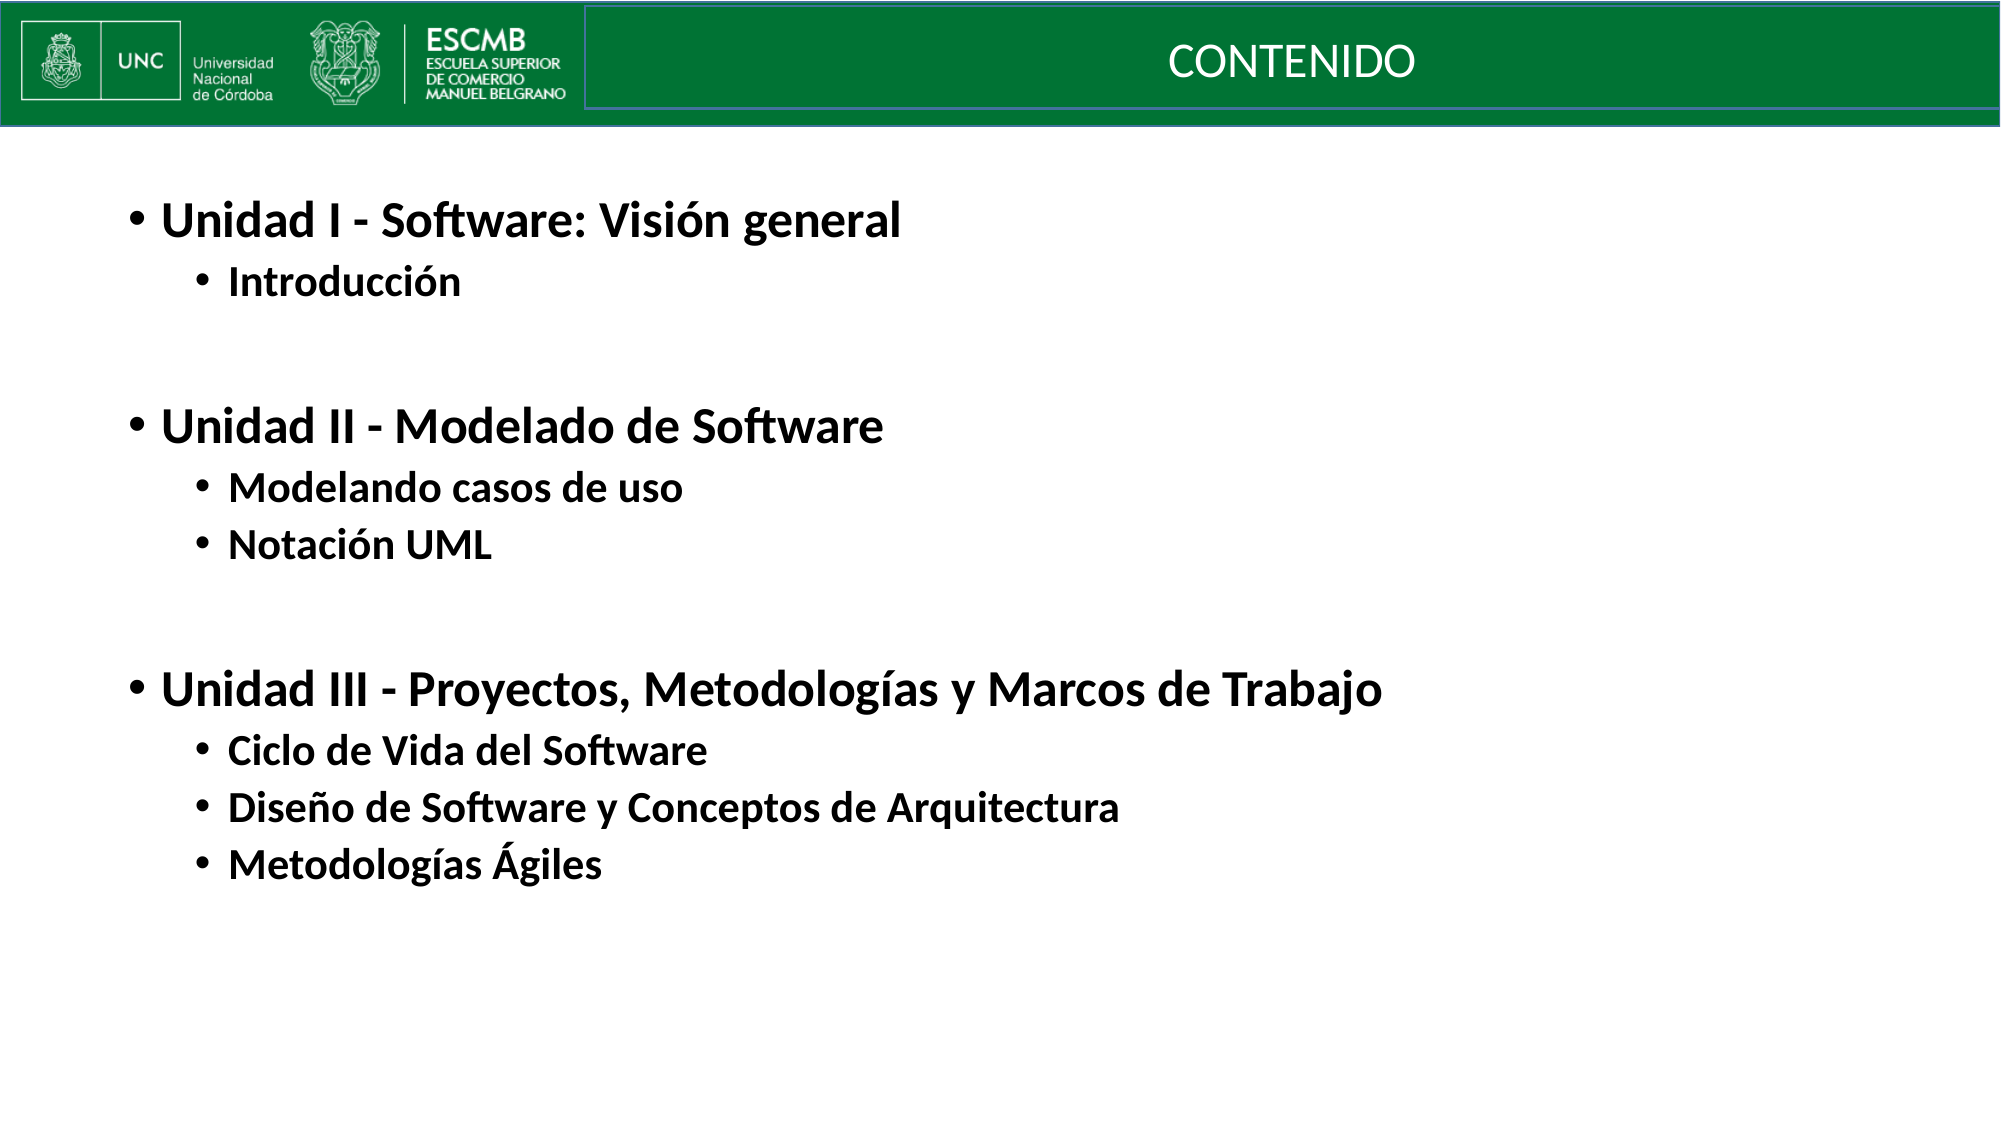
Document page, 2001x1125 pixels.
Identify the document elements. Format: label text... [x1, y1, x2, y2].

picture [20, 4, 574, 116]
list Unidad I - Software: Visión general Introducción Unidad II - Modelado de Software Modelando casos de uso Notación UML Unidad III - Proyectos, Metodologías y Marcos de Trabajo Ciclo de Vida del Software Diseño de Software y Conceptos de Arquitectura Metodologías Ágiles [113, 185, 1838, 900]
text_box CONTENIDO [584, 5, 2000, 110]
